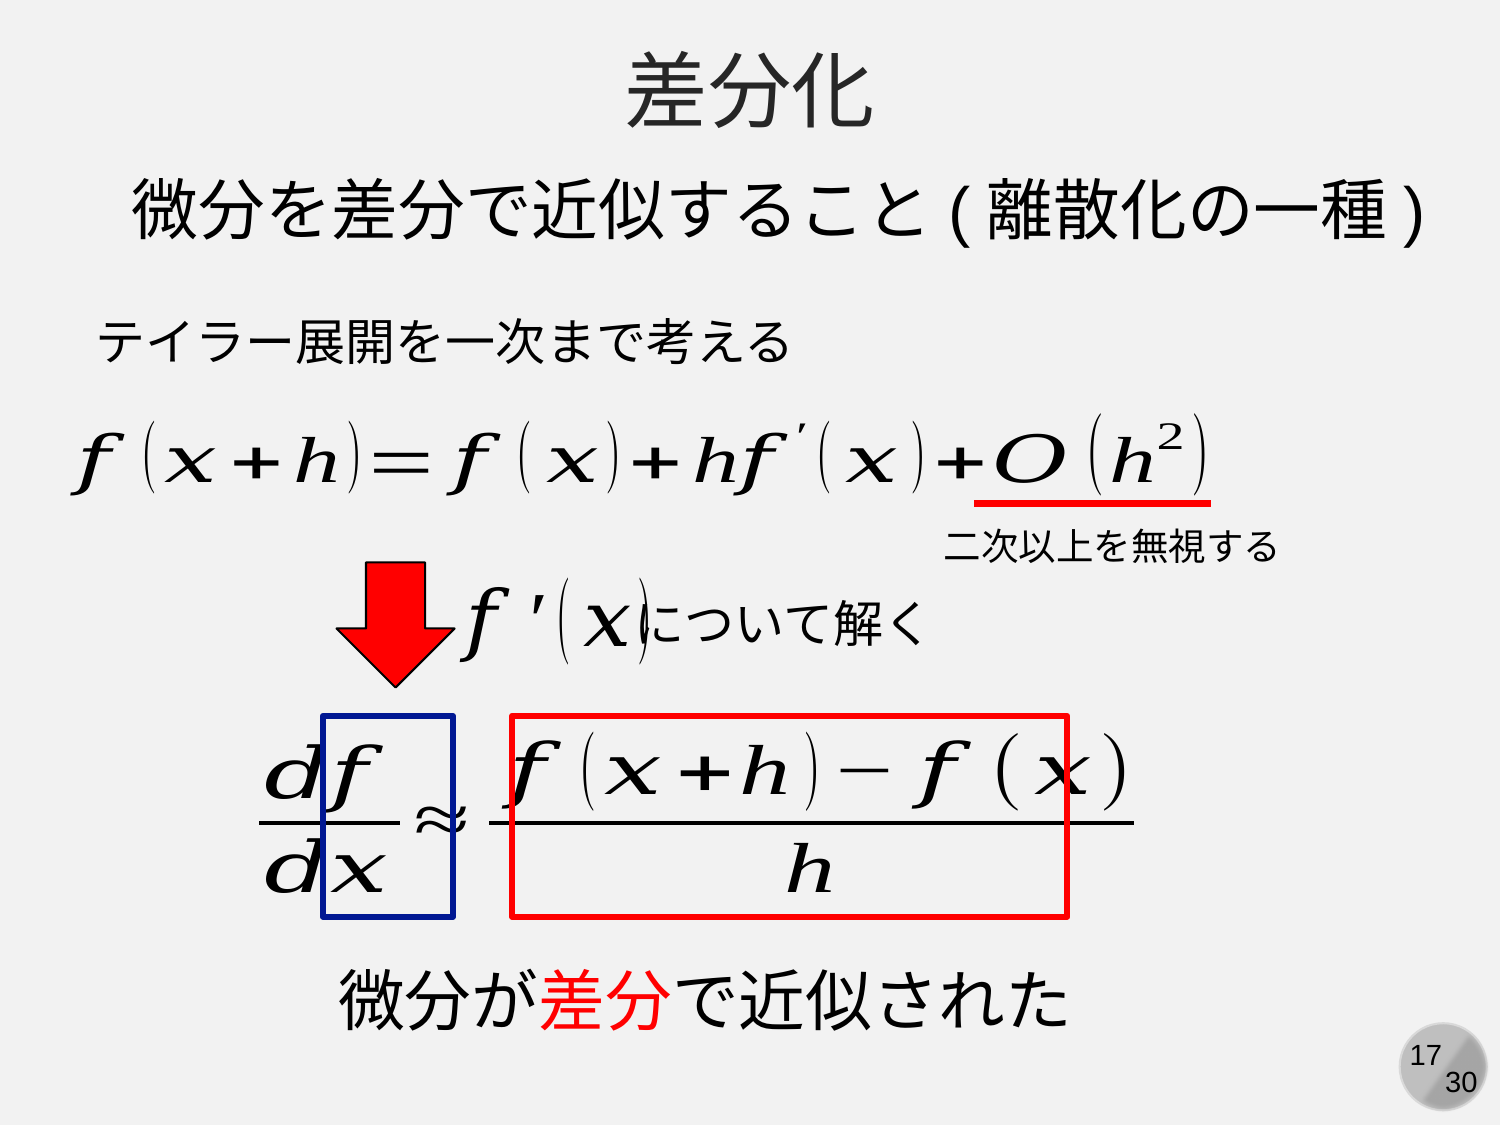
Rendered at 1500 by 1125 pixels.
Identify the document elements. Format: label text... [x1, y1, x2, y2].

text_box 二次以上を無視する [929, 515, 1297, 575]
text_box [322, 715, 454, 918]
text_box 微分が差分で近似された [323, 950, 1088, 1046]
text_box テイラー展開を一次まで考える [81, 302, 810, 378]
list 差分化 [0, 31, 1500, 155]
text_box について解く [620, 584, 963, 660]
text_box [335, 561, 456, 689]
text_box 微分を差分で近似すること(離散化の一種) [116, 160, 1441, 256]
text_box [511, 715, 1068, 918]
